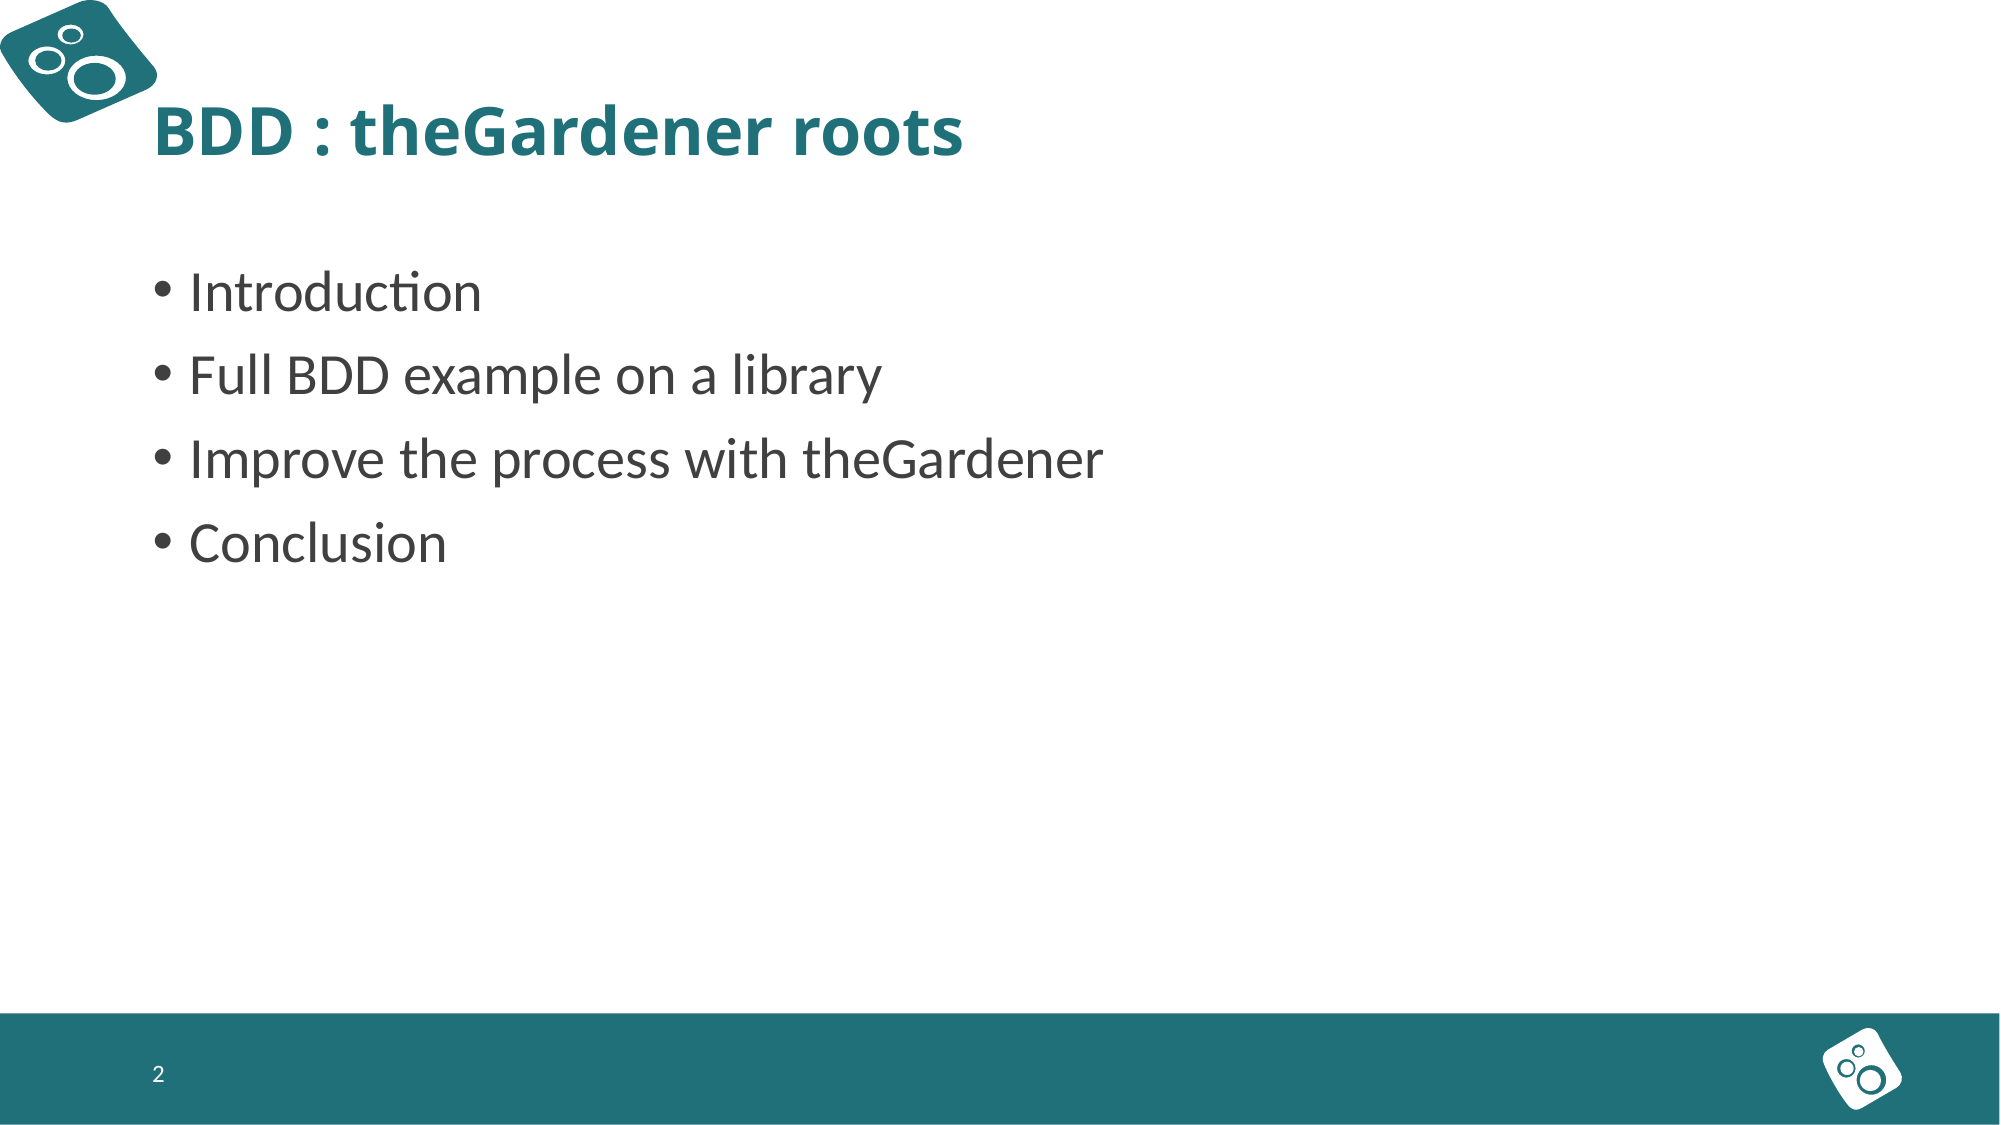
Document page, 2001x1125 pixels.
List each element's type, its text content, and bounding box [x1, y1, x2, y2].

text_box BDD : theGardener roots [137, 59, 1863, 208]
text_box Introduction Full BDD example on a library Improve the process with theGardener Conclusion [137, 253, 1863, 991]
text_box <number> [137, 1042, 342, 1103]
